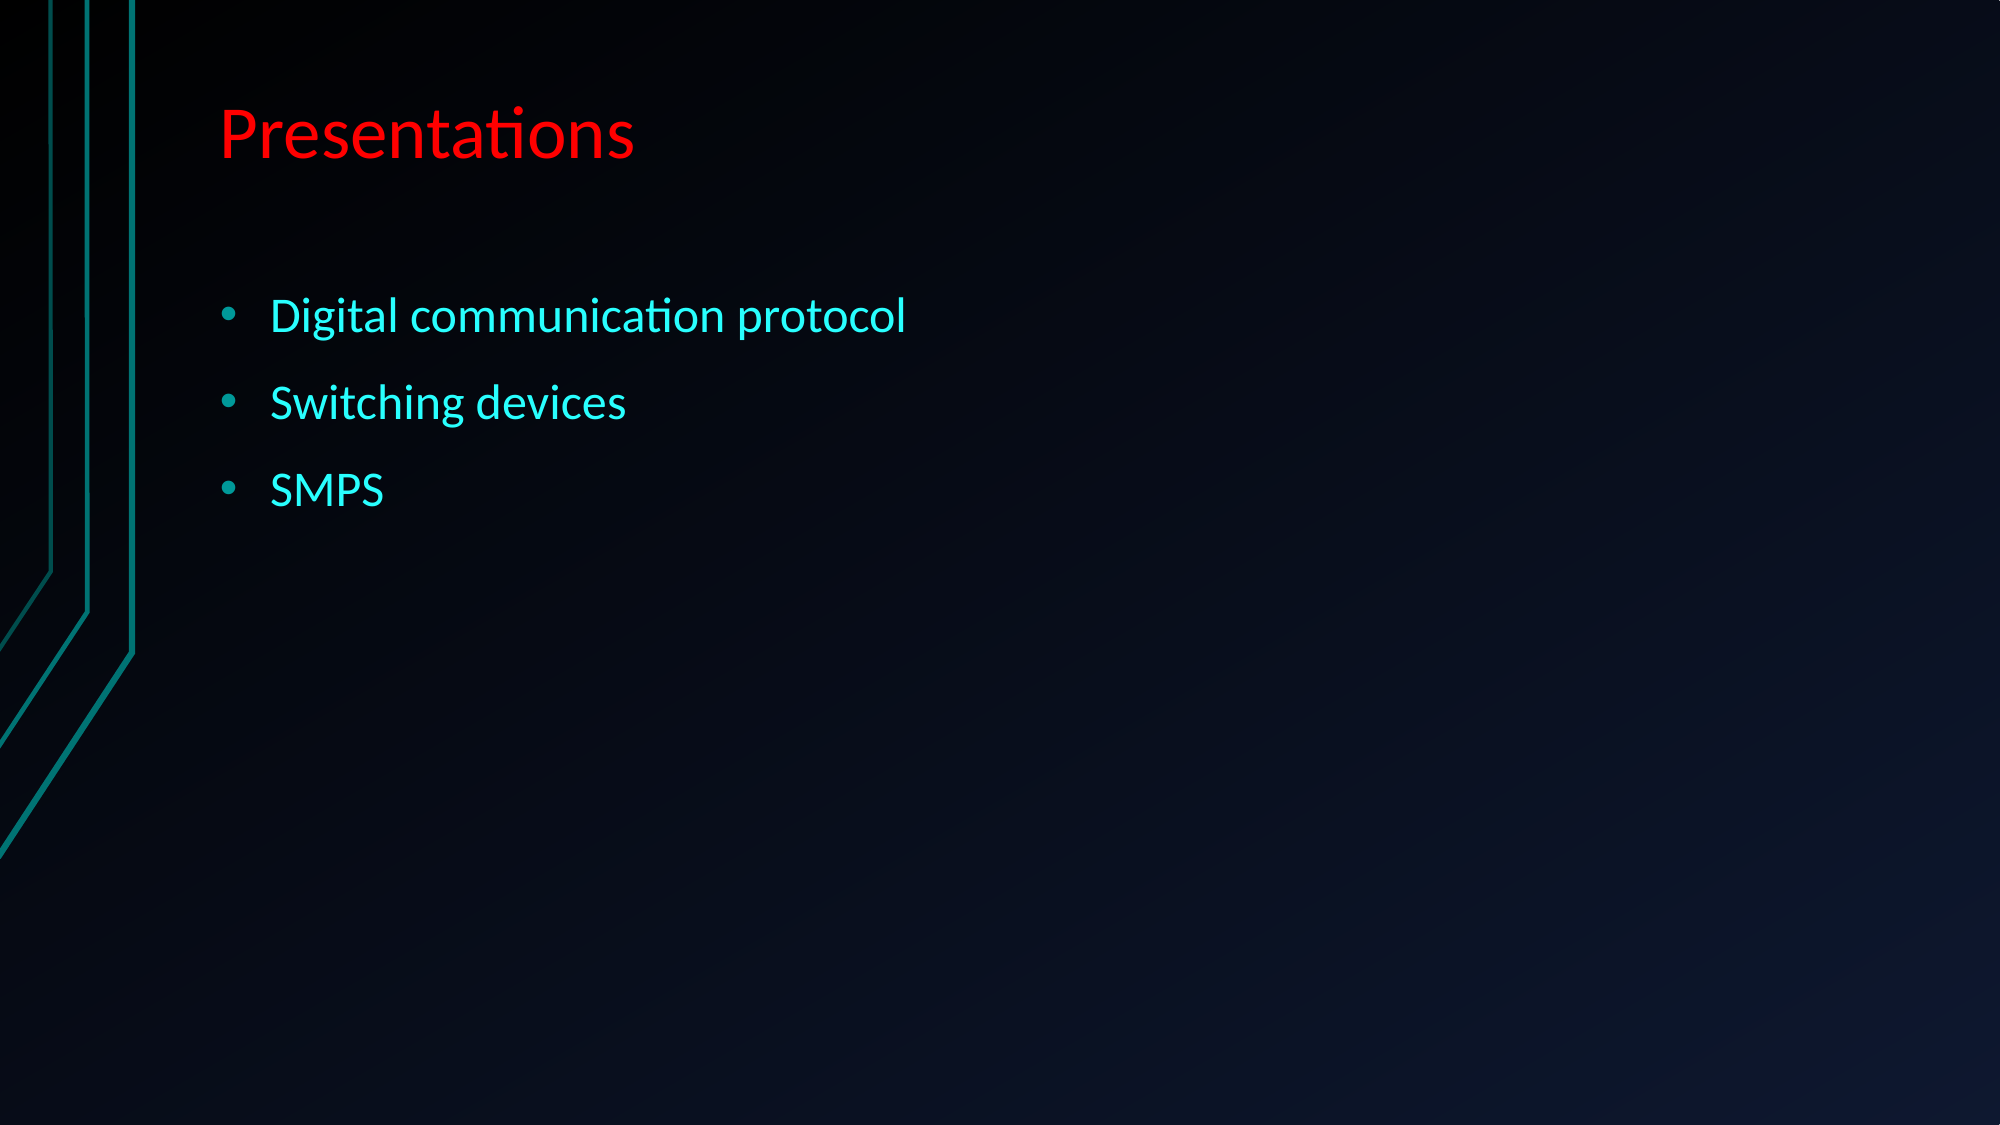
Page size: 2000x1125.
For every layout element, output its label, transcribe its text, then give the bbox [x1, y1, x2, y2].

list Digital communication protocol Switching devices SMPS [199, 279, 1900, 1012]
title Presentations [199, 45, 1900, 185]
